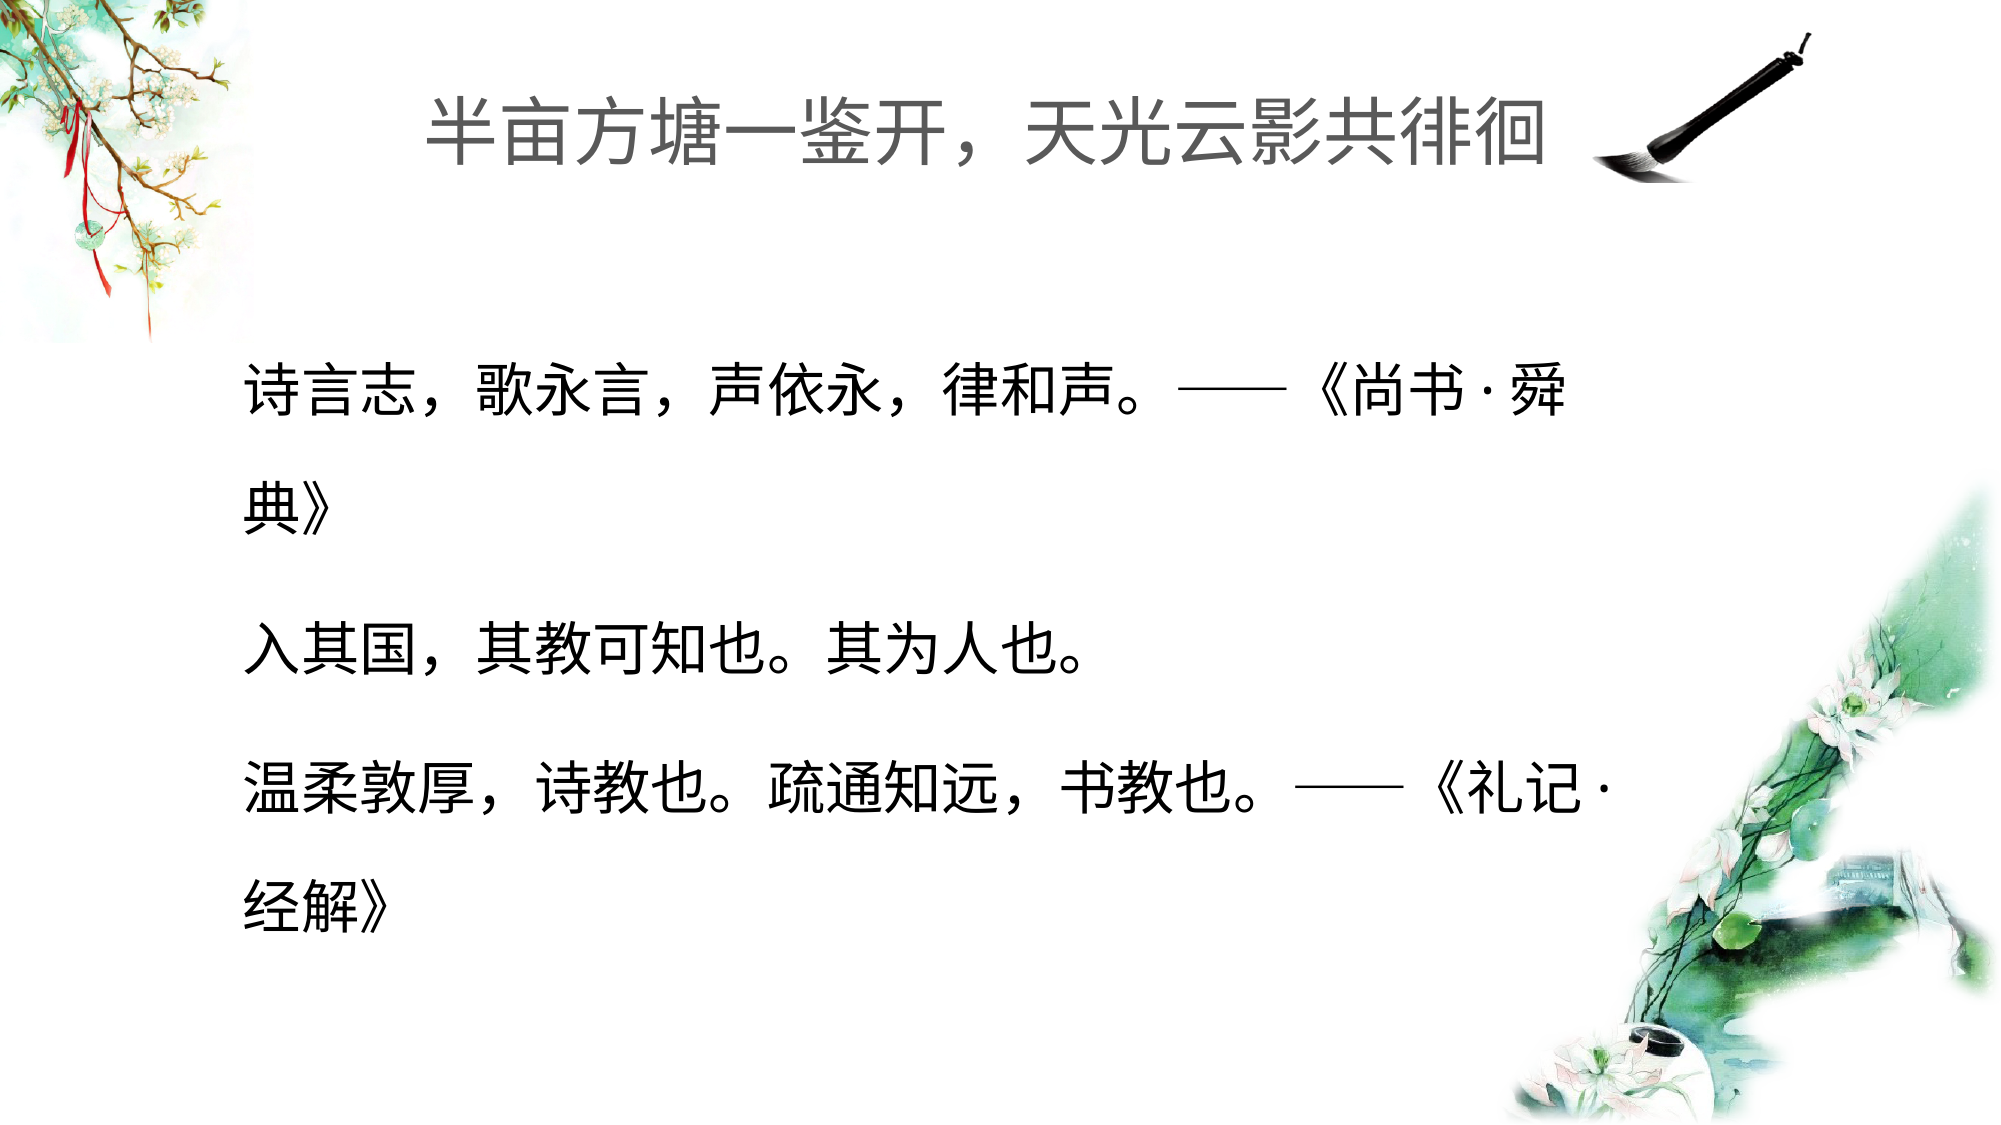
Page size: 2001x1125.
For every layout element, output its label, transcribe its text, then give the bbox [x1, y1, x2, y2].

text_box 半亩方塘一鉴开，天光云影共徘徊 [408, 76, 1581, 182]
picture [1471, 423, 2000, 1125]
picture [0, 0, 254, 343]
picture [1581, 25, 1833, 183]
list 诗言志，歌永言，声依永，律和声。——《尚书·舜典》 入其国，其教可知也。其为人也。 温柔敦厚，诗教也。疏通知远，书教也。——《礼记·经解》 [227, 297, 1645, 1014]
